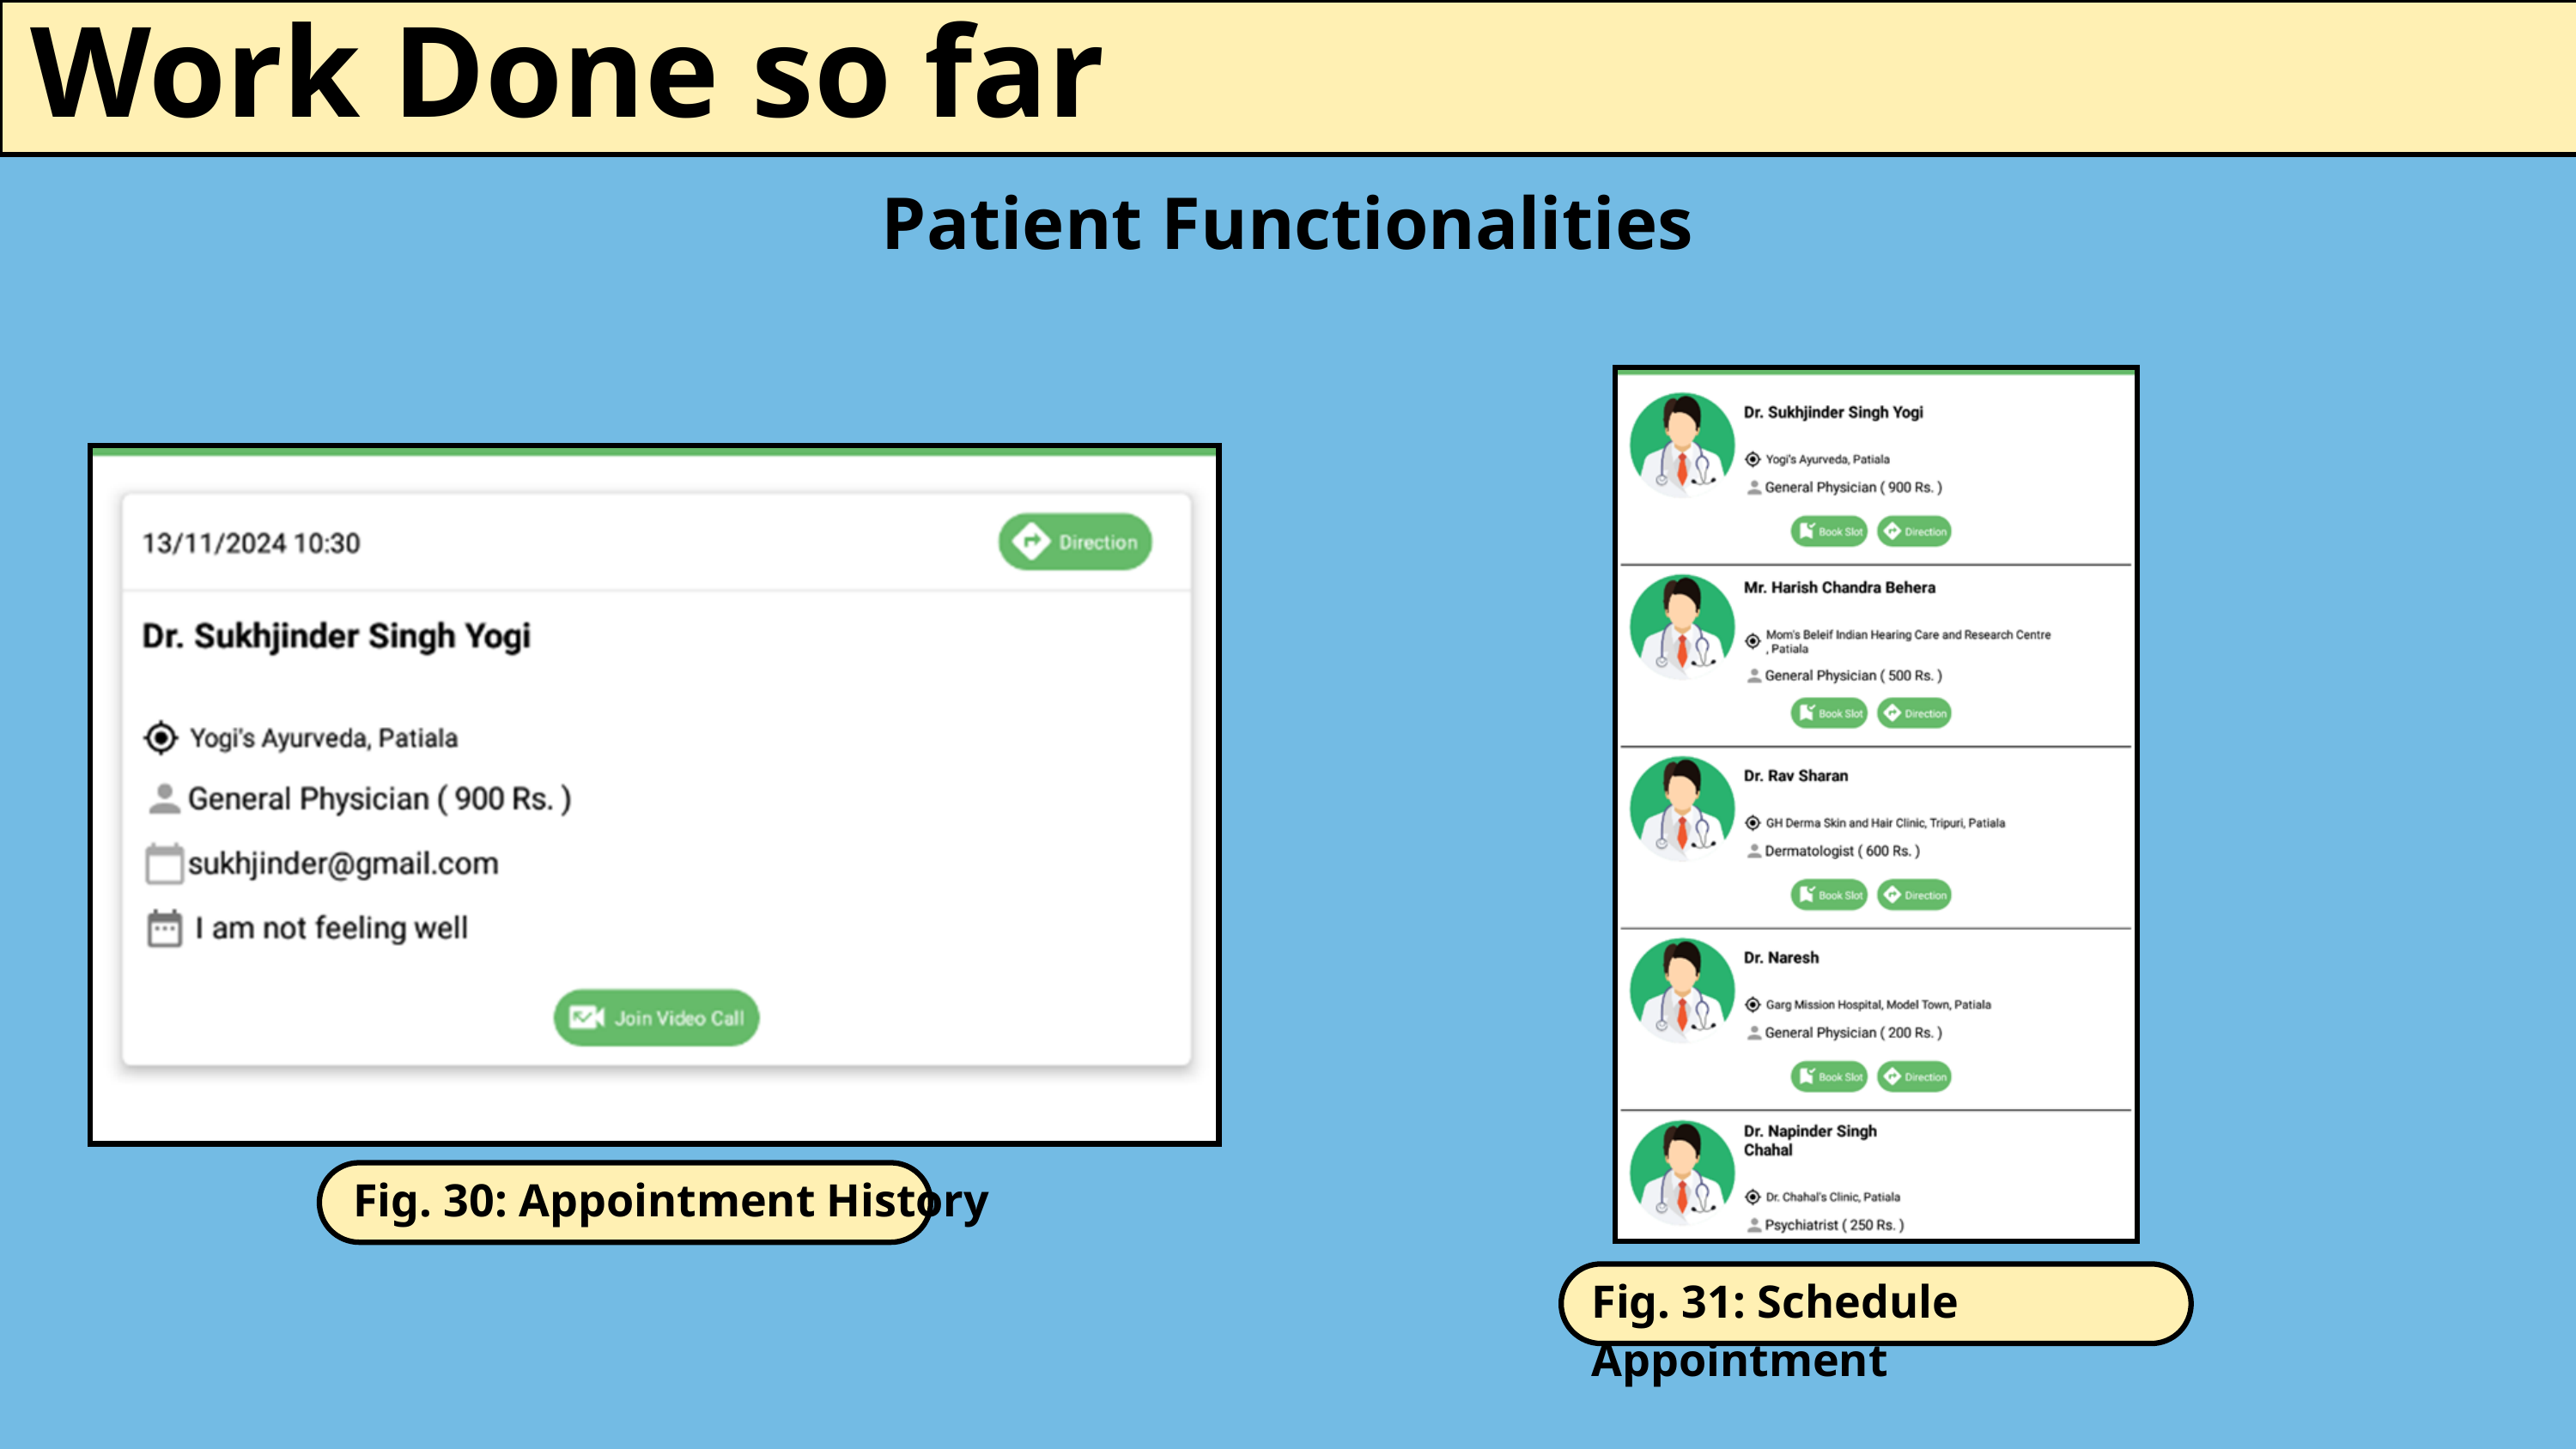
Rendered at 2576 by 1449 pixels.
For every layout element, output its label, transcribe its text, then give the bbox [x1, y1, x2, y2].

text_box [0, 0, 2576, 155]
text_box Patient Functionalities [0, 170, 2576, 264]
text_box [1560, 1264, 2192, 1344]
text_box [89, 446, 1219, 1144]
text_box [1614, 367, 2138, 1242]
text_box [319, 1162, 990, 1243]
